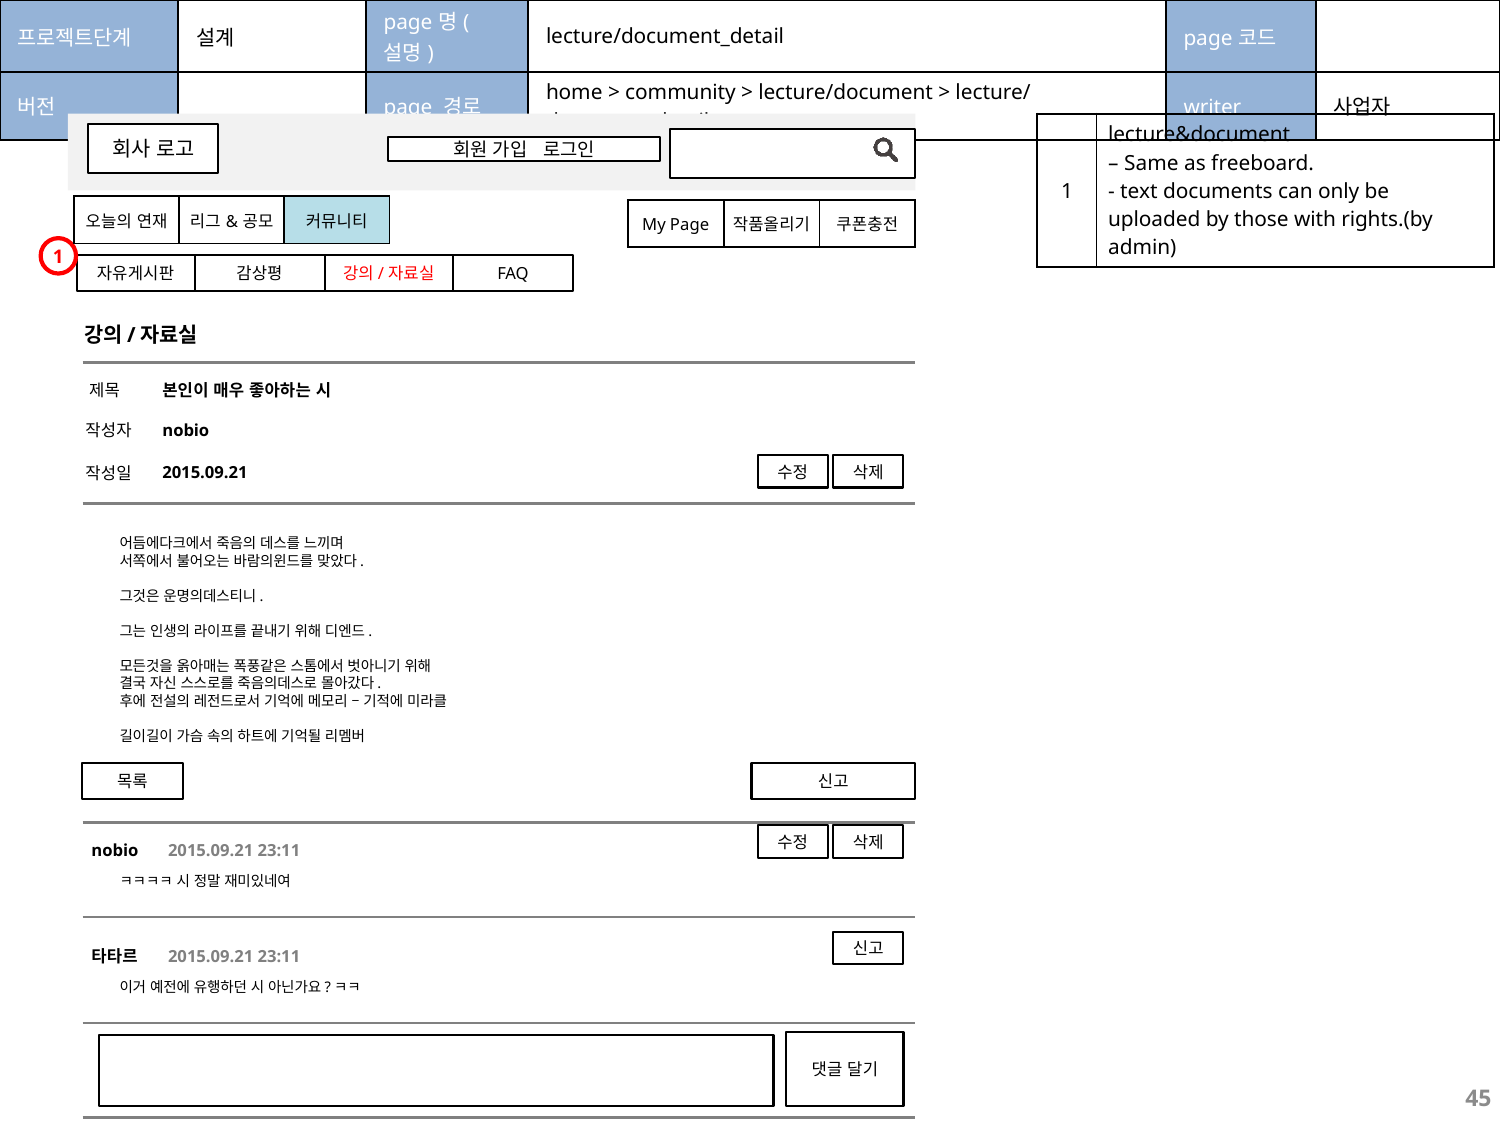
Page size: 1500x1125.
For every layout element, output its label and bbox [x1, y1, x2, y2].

text_box [831, 930, 906, 966]
text_box [831, 453, 906, 490]
text_box [70, 362, 916, 491]
table_header [180, 197, 283, 243]
text_box [70, 315, 396, 353]
text_box [76, 822, 916, 897]
text_box [749, 761, 917, 801]
table_header [1038, 115, 1096, 266]
table_cell [367, 73, 527, 111]
table_header [1, 1, 177, 71]
table_cell [179, 73, 365, 111]
table_header [75, 197, 178, 243]
picture [873, 137, 898, 163]
table_header [1317, 1, 1499, 71]
text_box [97, 1033, 776, 1108]
table_header [179, 1, 365, 71]
table_header [367, 1, 527, 71]
text_box [38, 236, 575, 293]
text_box [104, 527, 898, 752]
table_header [1167, 1, 1315, 71]
text_box [755, 453, 830, 490]
table_cell [1167, 73, 1315, 113]
table_cell [529, 73, 1165, 139]
text_box [76, 928, 898, 1003]
table_header [285, 197, 389, 243]
text_box [80, 761, 185, 801]
table_cell [1, 73, 177, 139]
slide_number [1156, 1069, 1500, 1125]
table_header [725, 201, 819, 246]
table_header [529, 1, 1165, 71]
text_box [66, 111, 917, 192]
table_header [820, 201, 914, 246]
table_cell [1317, 73, 1499, 139]
table_header [629, 201, 723, 246]
text_box [784, 1030, 906, 1108]
table_header [1097, 115, 1493, 266]
